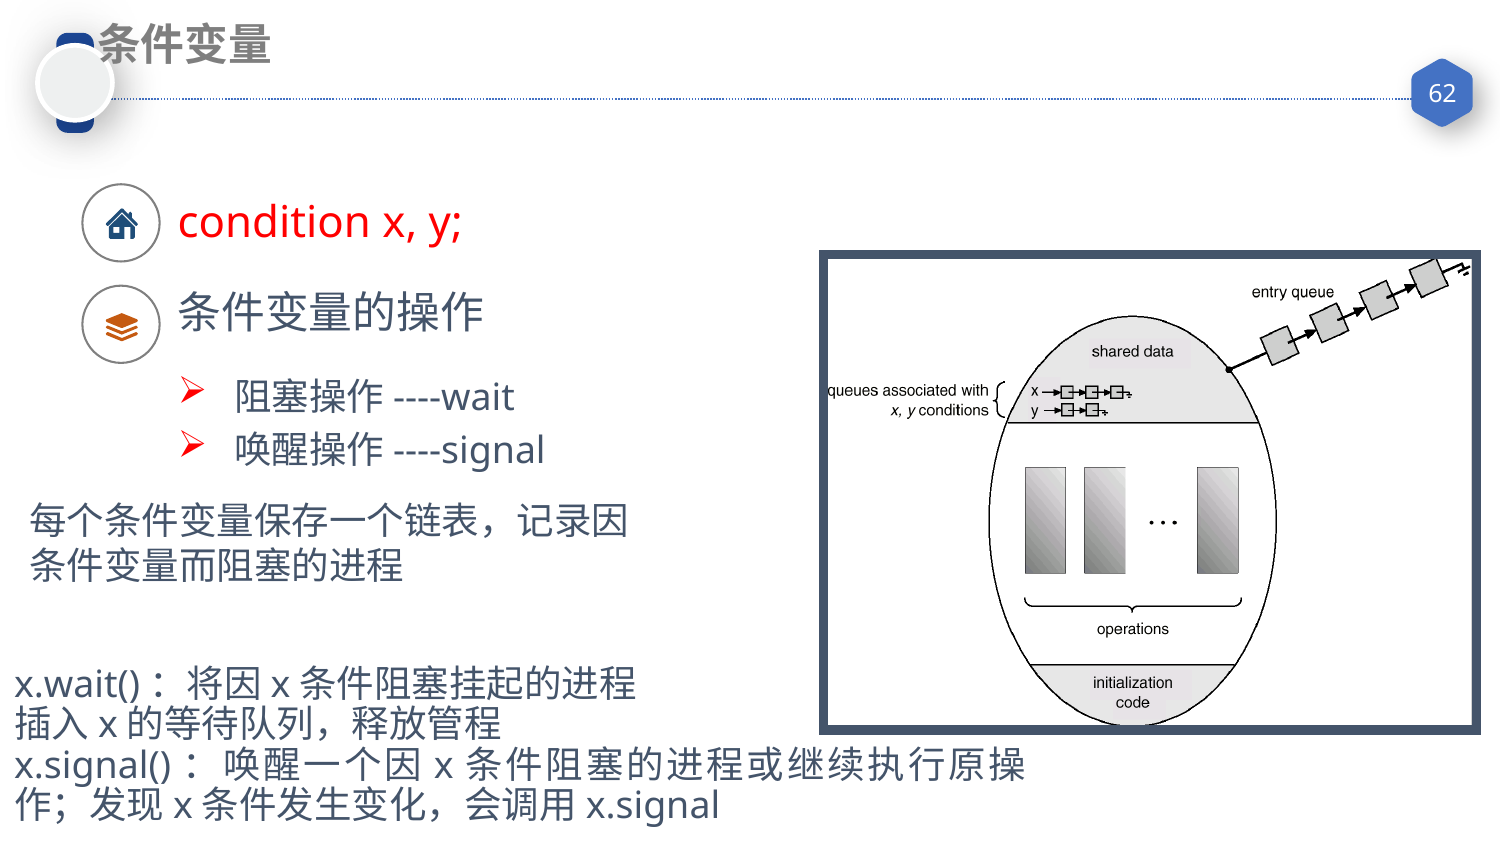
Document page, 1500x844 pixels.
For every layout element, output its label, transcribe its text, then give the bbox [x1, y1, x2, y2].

text_box condition x, y; [166, 197, 622, 248]
text_box [81, 183, 161, 263]
text_box 条件变量 [82, 9, 947, 77]
text_box 阻塞操作----wait 唤醒操作----signal [166, 357, 647, 423]
text_box [81, 284, 161, 364]
text_box 条件变量的操作 [166, 286, 622, 336]
text_box [105, 208, 138, 239]
text_box x.wait()：将因x条件阻塞挂起的进程 插入x的等待队列，释放管程 x.signal()：唤醒一个因x条件阻塞的进程或继续执行原操作；发现x条件发生变化，会调用x.signal [2, 638, 1038, 844]
text_box [105, 325, 138, 335]
text_box [105, 332, 138, 342]
picture [827, 259, 1472, 726]
text_box [105, 312, 138, 328]
text_box 每个条件变量保存一个链表，记录因条件变量而阻塞的进程 [17, 492, 662, 592]
